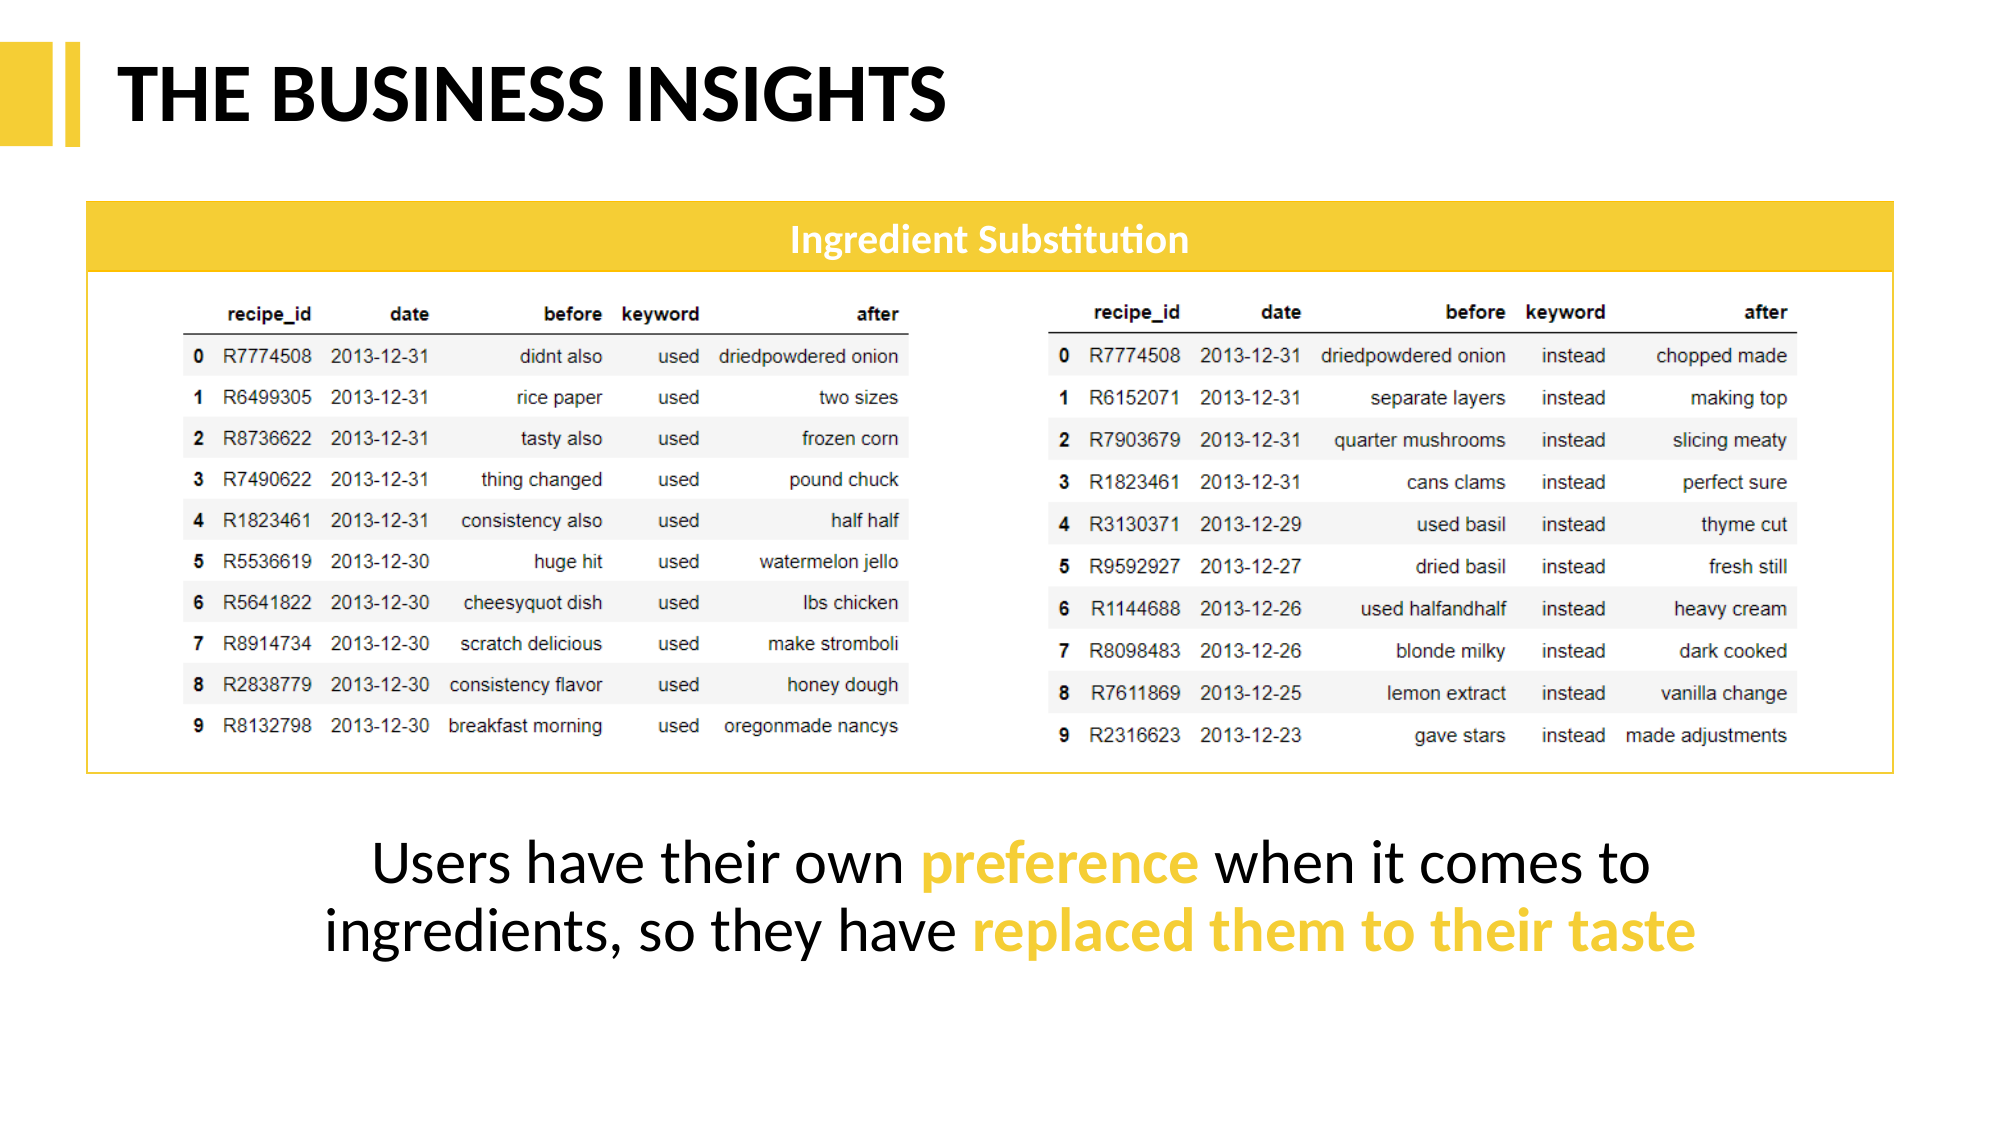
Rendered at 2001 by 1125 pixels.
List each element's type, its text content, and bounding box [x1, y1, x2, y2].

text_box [0, 41, 81, 147]
text_box THE BUSINESS INSIGHTS [102, 41, 1909, 147]
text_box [163, 282, 1837, 765]
text_box Users have their own preference when it comes to ingredients, so they have replaced them to their taste [214, 774, 1809, 1043]
text_box [86, 202, 1894, 774]
